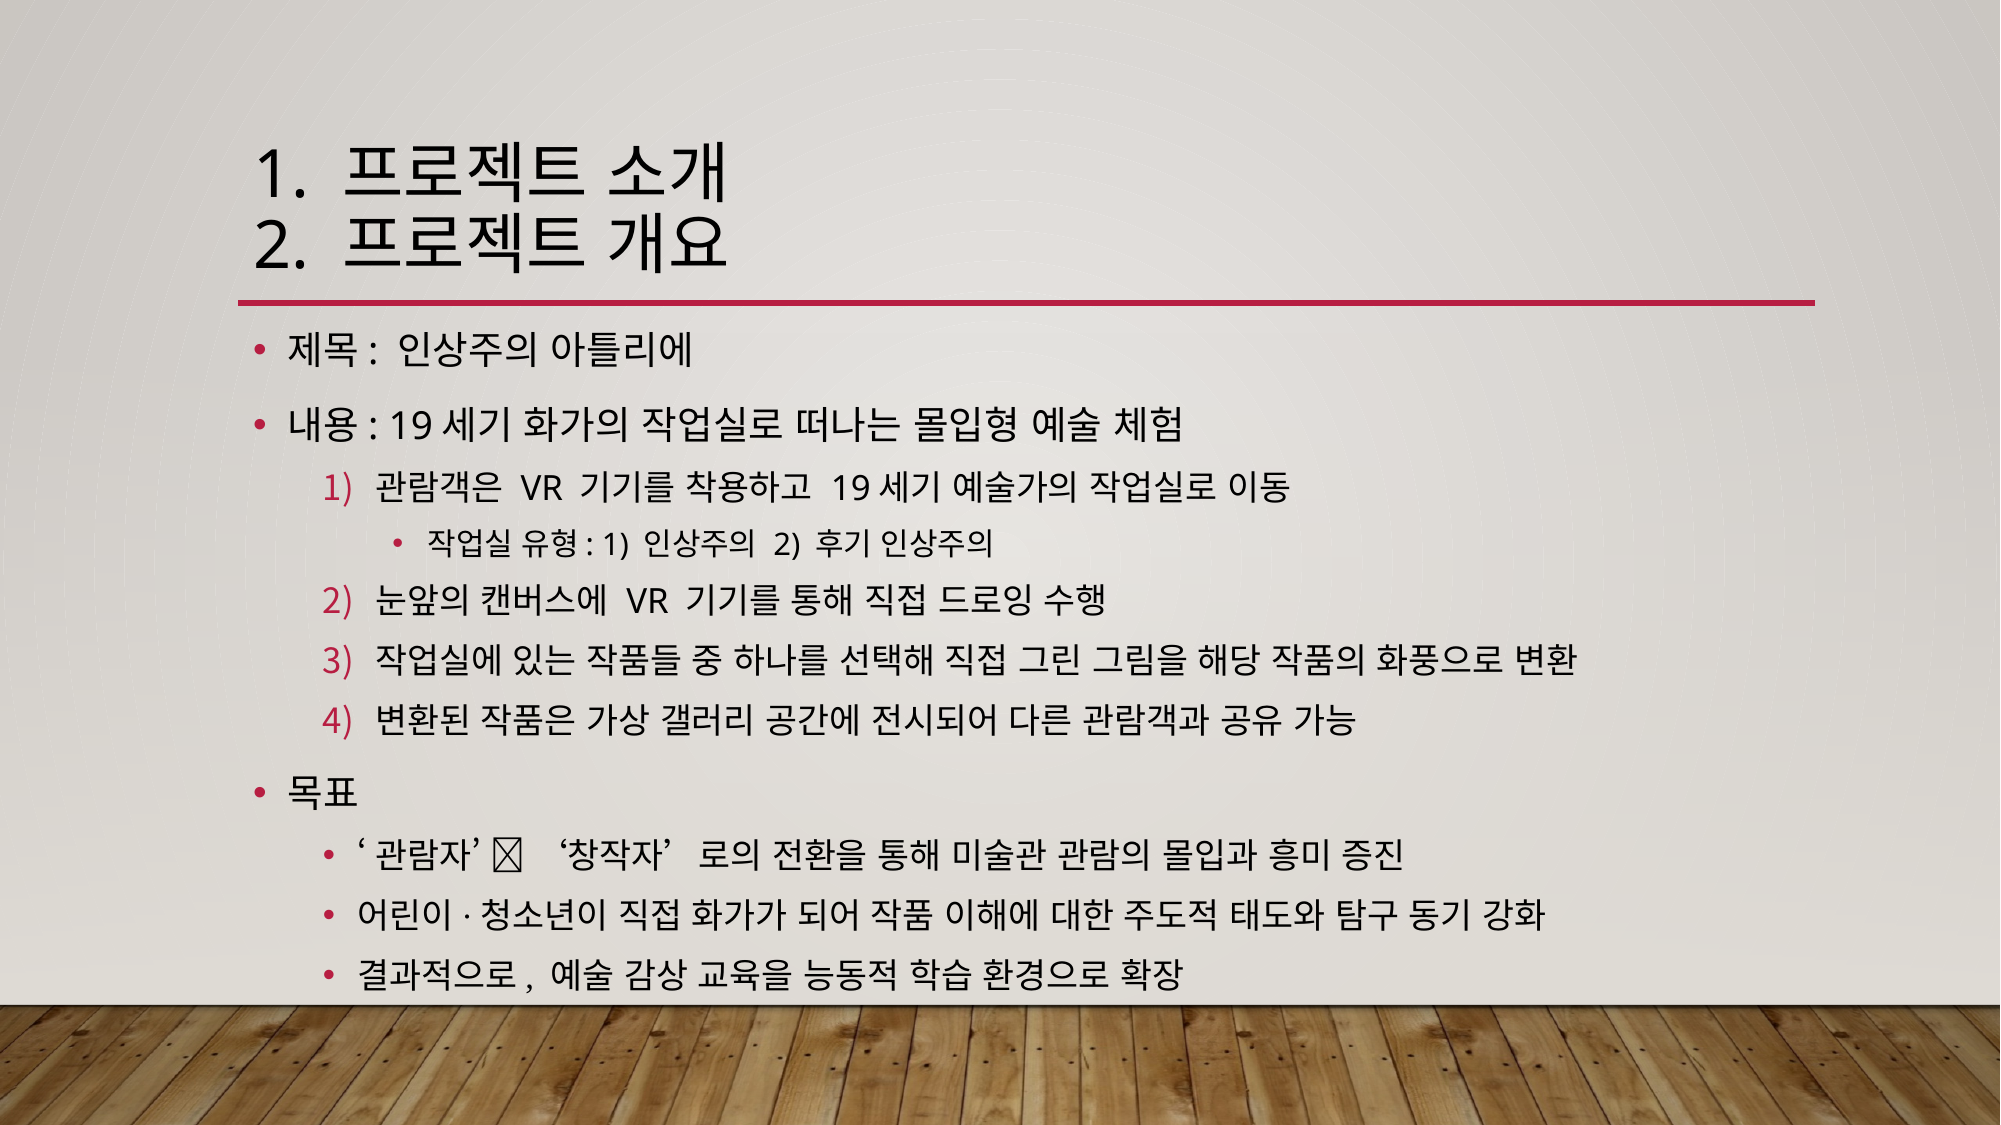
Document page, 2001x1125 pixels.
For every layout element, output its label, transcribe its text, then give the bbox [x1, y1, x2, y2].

title 1. 프로젝트 소개 2. 프로젝트 개요 [238, 131, 1814, 305]
picture [0, 1005, 2000, 1125]
list 제목: 인상주의 아틀리에 내용: 19세기 화가의 작업실로 떠나는 몰입형 예술 체험 관람객은 VR 기기를 착용하고 19세기 예술가의 작업실로 이동 작업실 유형: 1) 인상주의 2) 후기 인상주의 눈앞의 캔버스에 VR 기기를 통해 직접 드로잉 수행 작업실에 있는 작품들 중 하나를 선택해 직접 그린 그림을 해당 작품의 화풍으로 변환 변환된 작품은 가상 갤러리 공간에 전시되어 다른 관람객과 공유 가능 목표 ‘관람자’  ‘창작자’로의 전환을 통해 미술관 관람의 몰입과 흥미 증진 어린이·청소년이 직접 화가가 되어 작품 이해에 대한 주도적 태도와 탐구 동기 강화 결과적으로, 예술 감상 교육을 능동적 학습 환경으로 확장 [238, 308, 1845, 1006]
